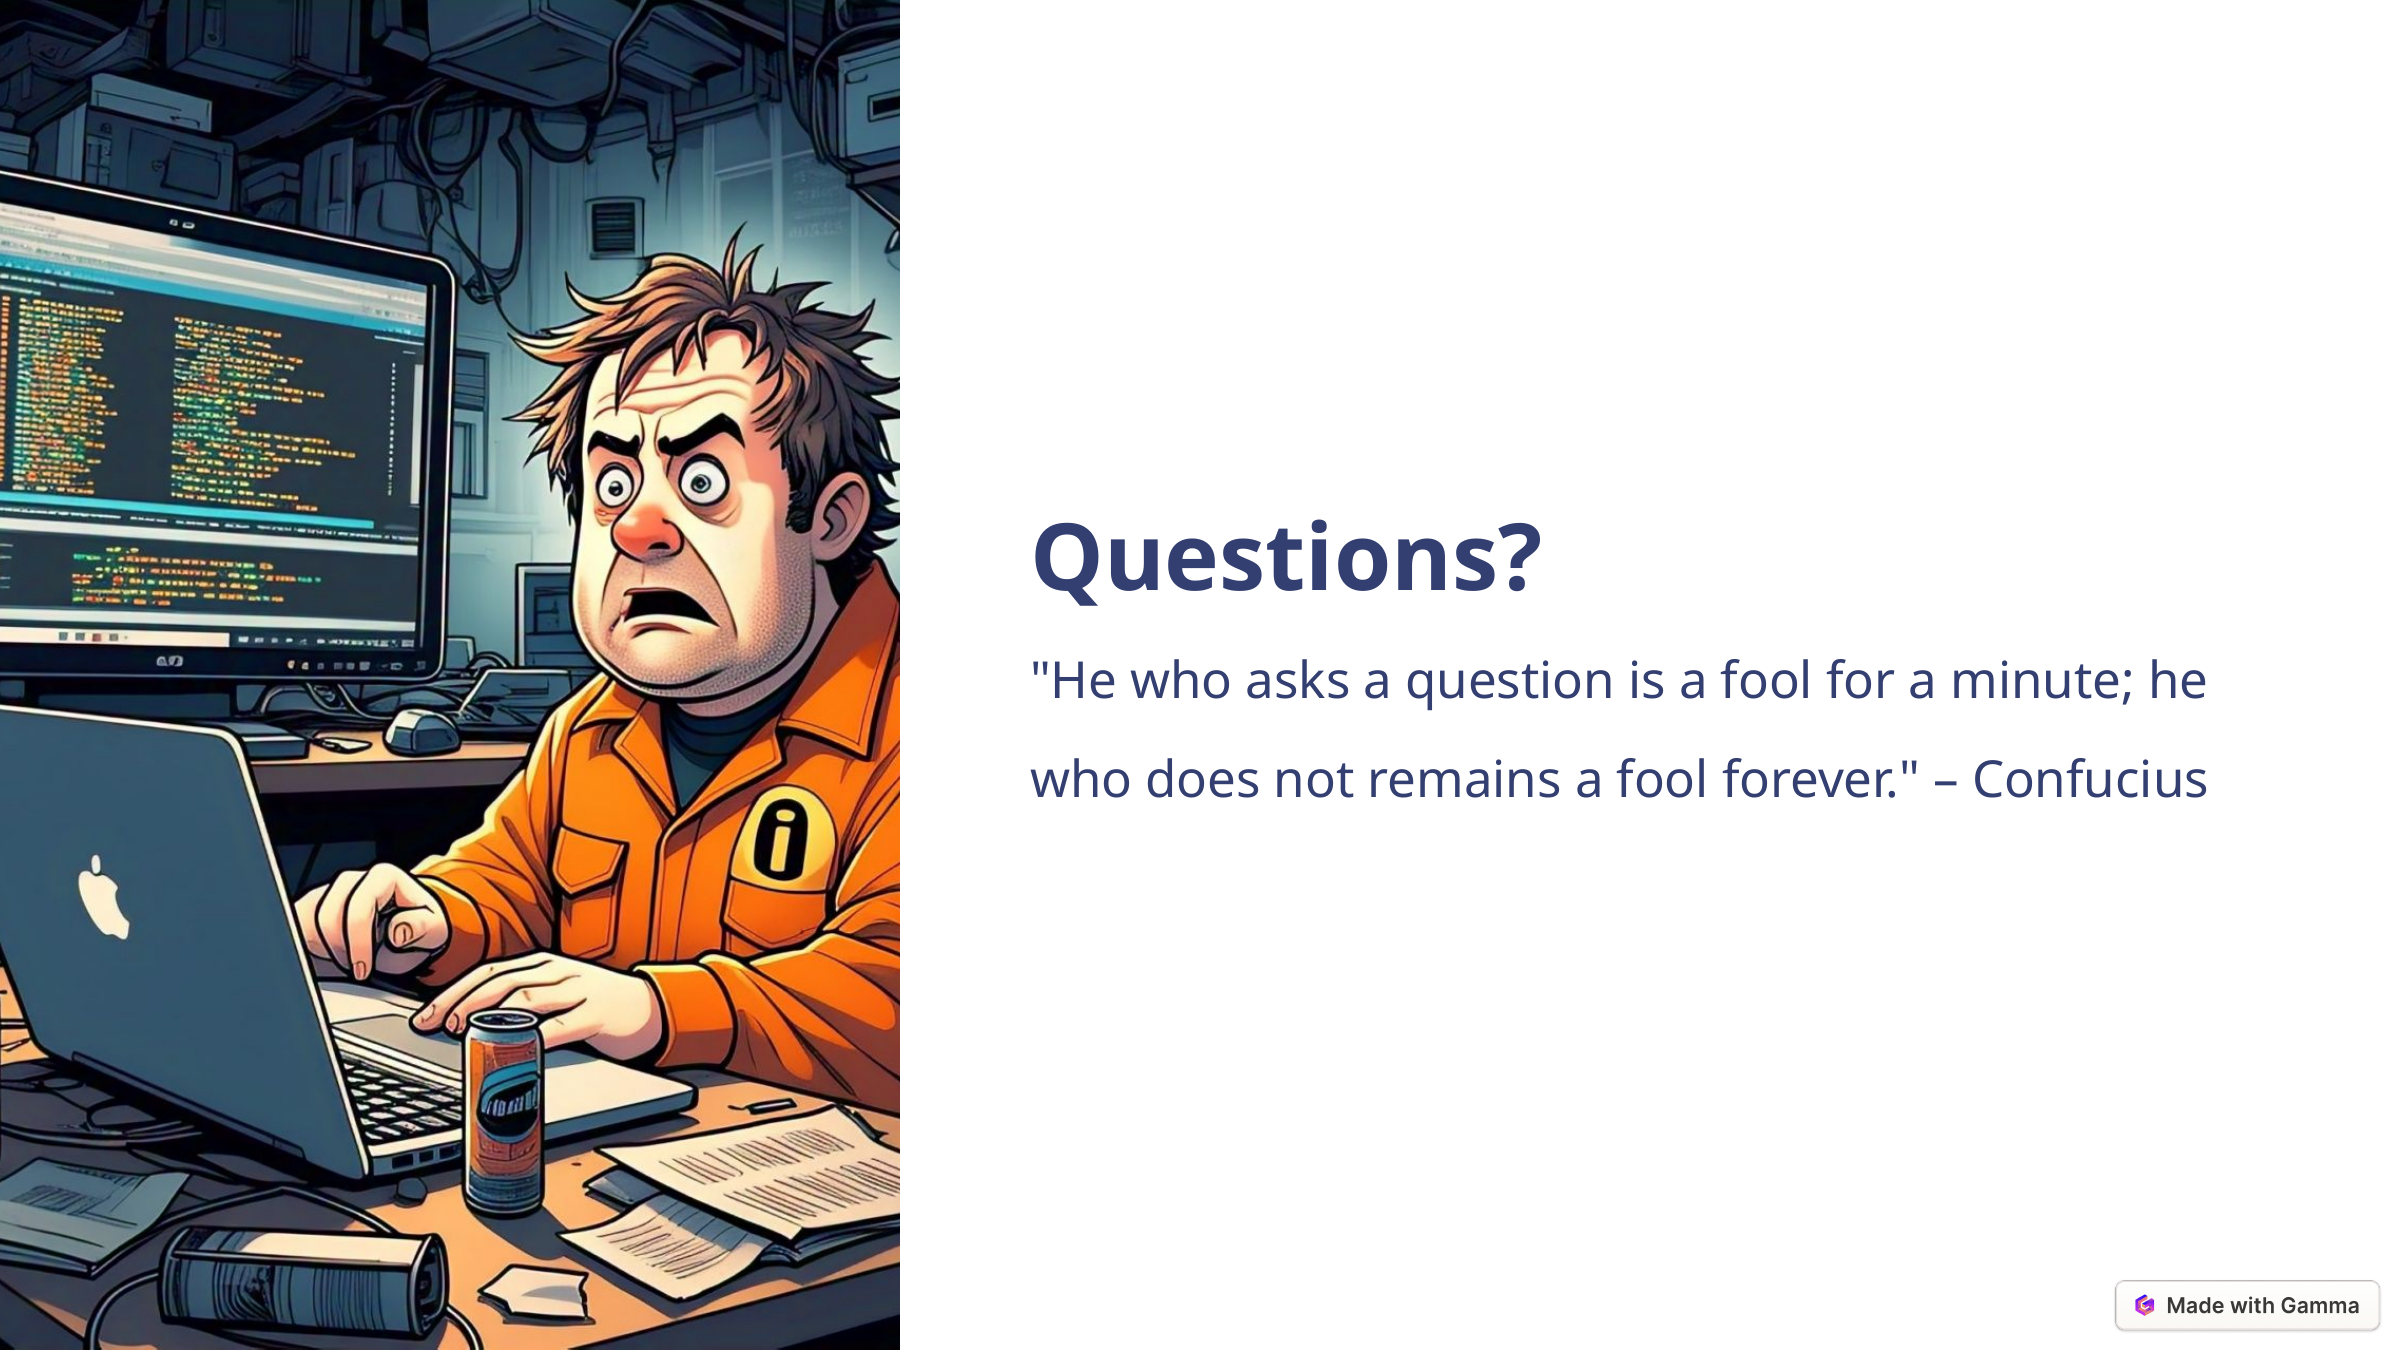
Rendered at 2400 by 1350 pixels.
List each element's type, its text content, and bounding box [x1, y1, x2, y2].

text_box Questions? [1030, 471, 2270, 609]
picture [0, 0, 901, 1350]
picture [2106, 1271, 2389, 1339]
text_box "He who asks a question is a fool for a minute; he who does not remains a fool forever." – Confucius [1030, 609, 2270, 729]
